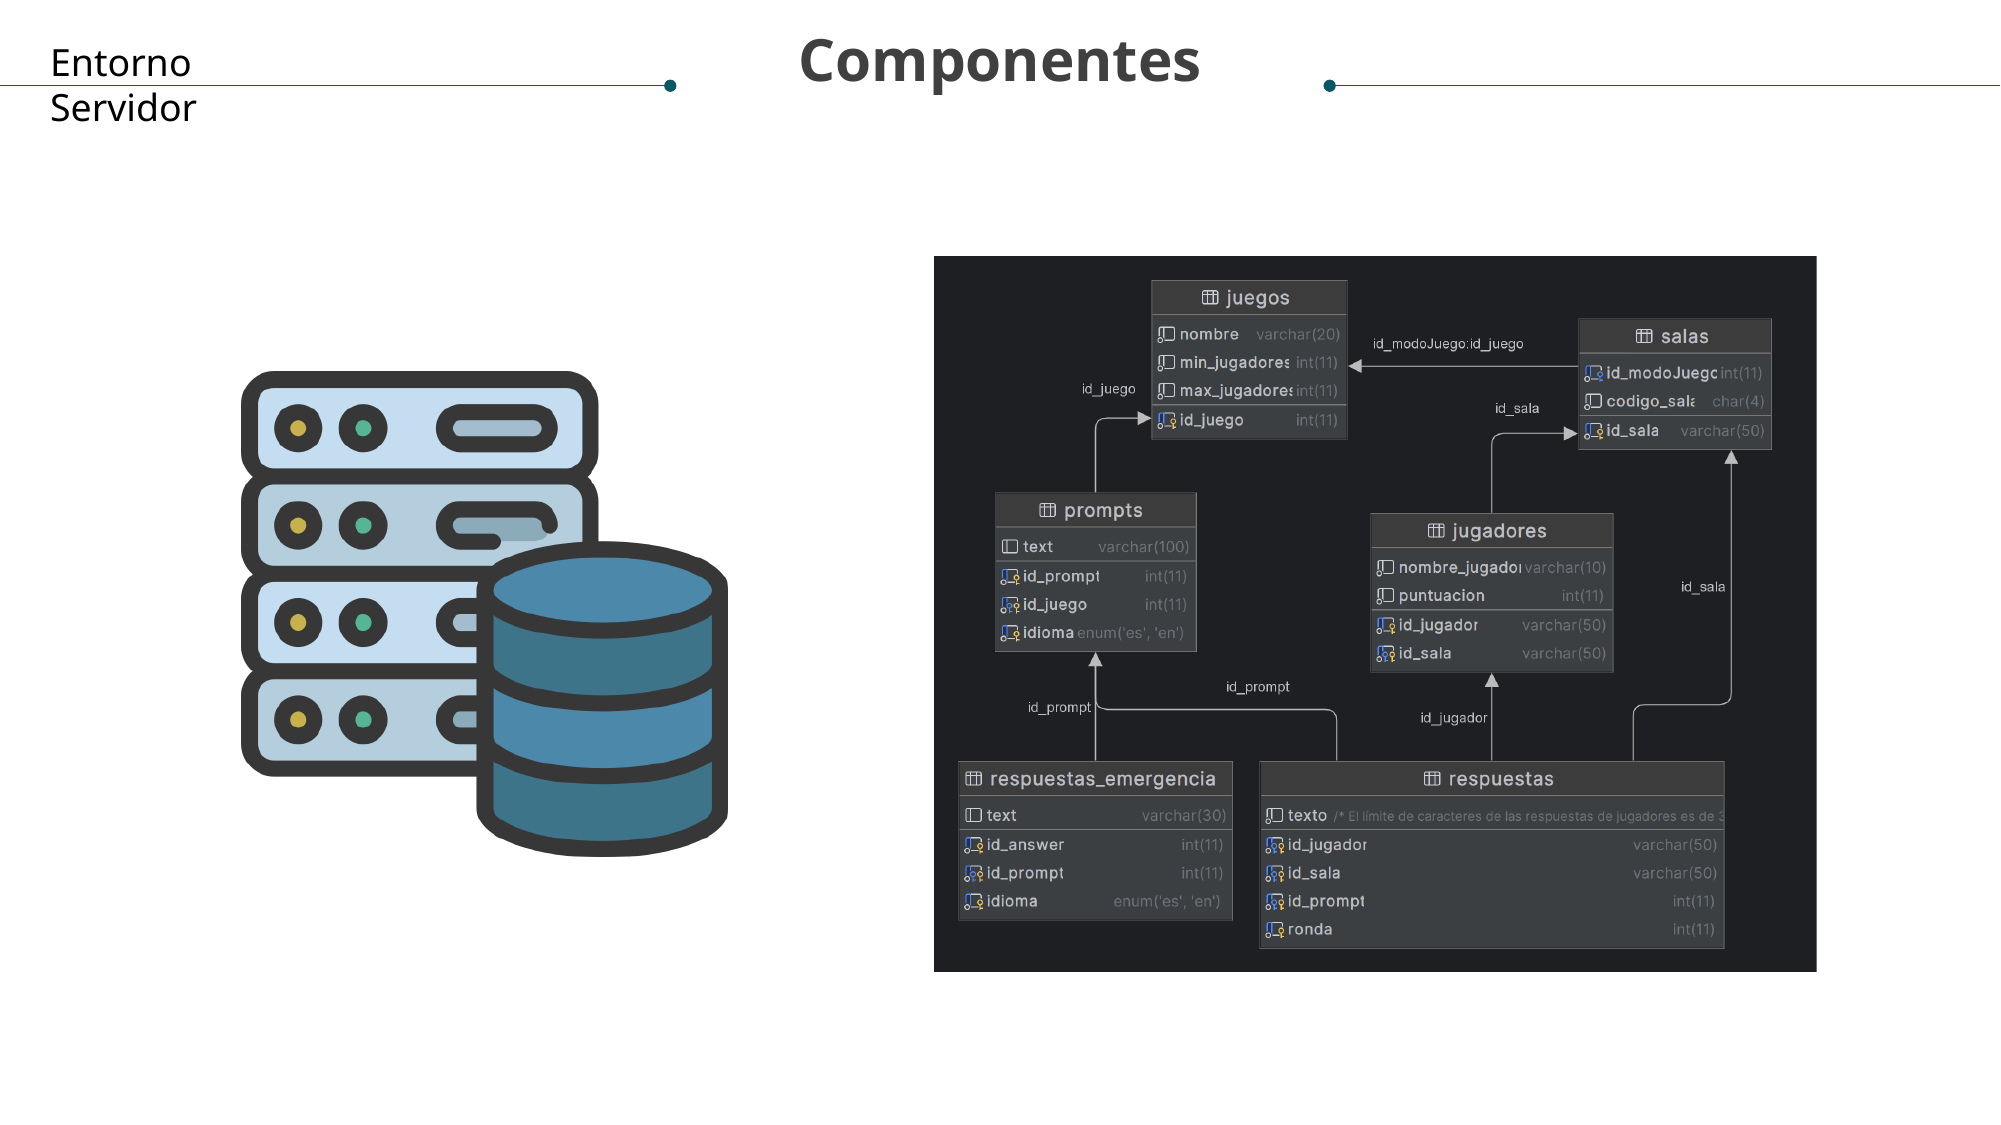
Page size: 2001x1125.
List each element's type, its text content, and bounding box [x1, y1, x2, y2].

text_box Entorno Servidor [35, 31, 336, 85]
picture [241, 371, 728, 857]
text_box Componentes [336, 31, 1963, 95]
text_box Entorno Servidor [35, 86, 336, 136]
picture [934, 256, 1817, 972]
